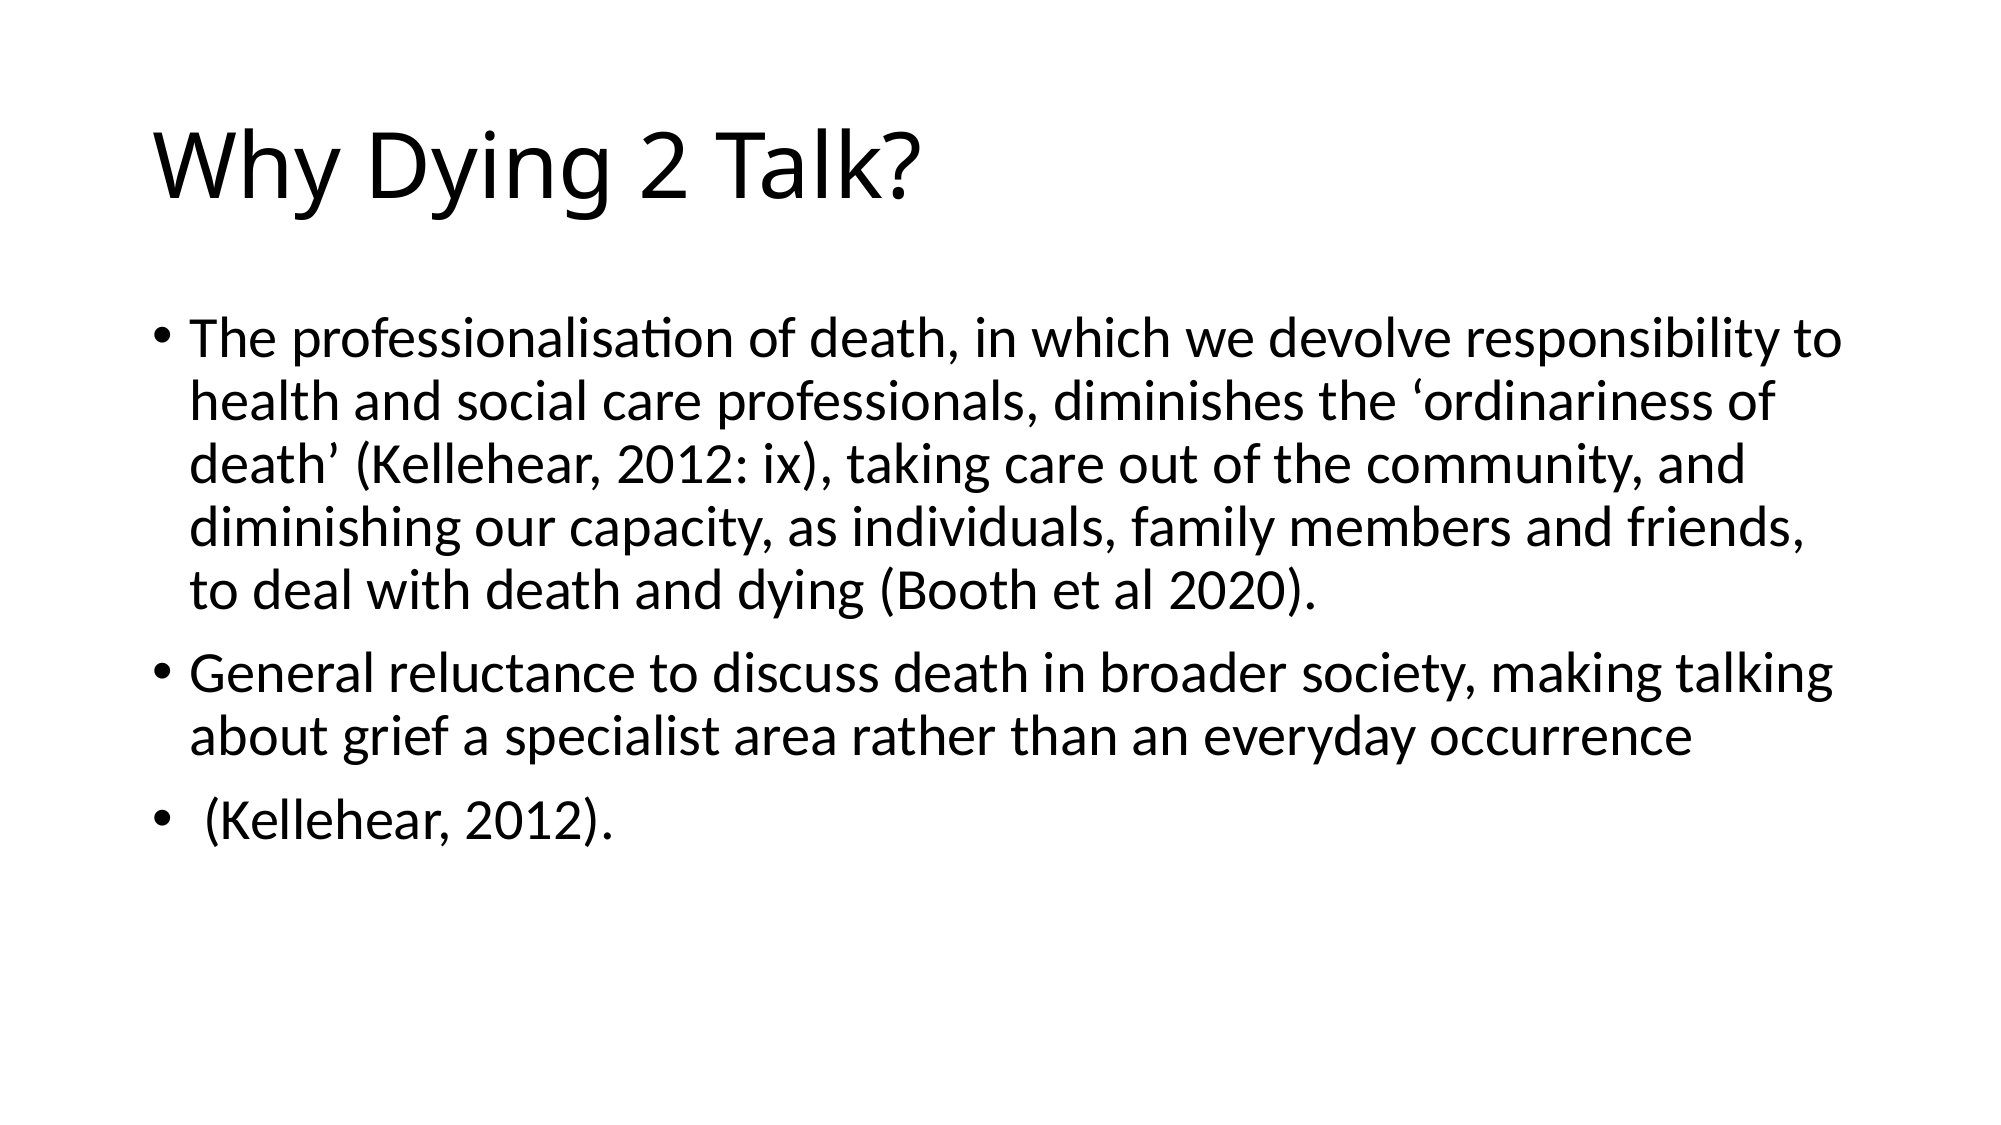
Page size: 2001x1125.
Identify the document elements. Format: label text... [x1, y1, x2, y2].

title Why Dying 2 Talk? [137, 59, 1863, 278]
list The professionalisation of death, in which we devolve responsibility to health and social care professionals, diminishes the ‘ordinariness of death’ (Kellehear, 2012: ix), taking care out of the community, and diminishing our capacity, as individuals, family members and friends, to deal with death and dying (Booth et al 2020). General reluctance to discuss death in broader society, making talking about grief a specialist area rather than an everyday occurrence (Kellehear, 2012). [137, 299, 1863, 1014]
